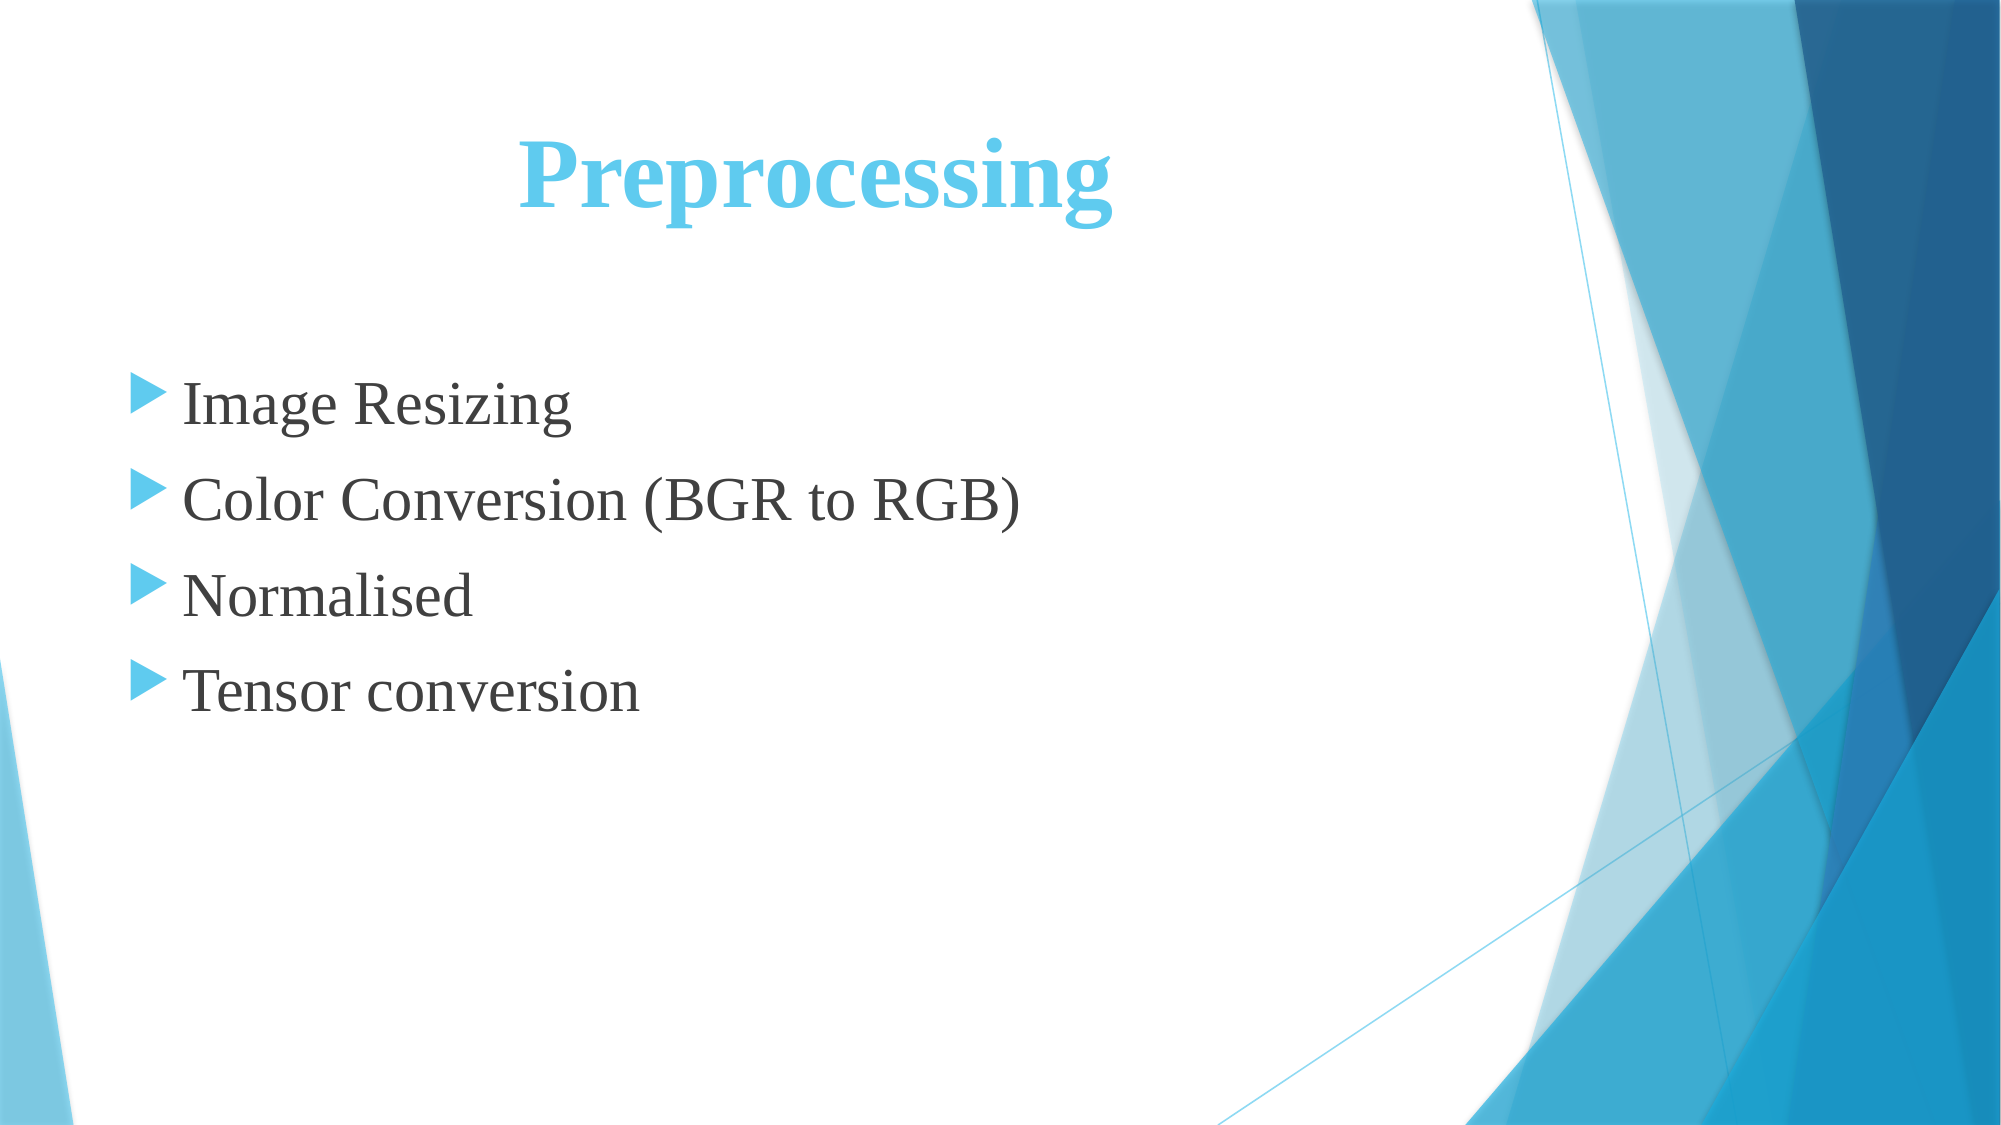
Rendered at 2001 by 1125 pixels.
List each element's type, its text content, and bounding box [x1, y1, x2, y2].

list Image Resizing Color Conversion (BGR to RGB) Normalised Tensor conversion [111, 354, 1522, 992]
title Preprocessing [111, 99, 1522, 317]
